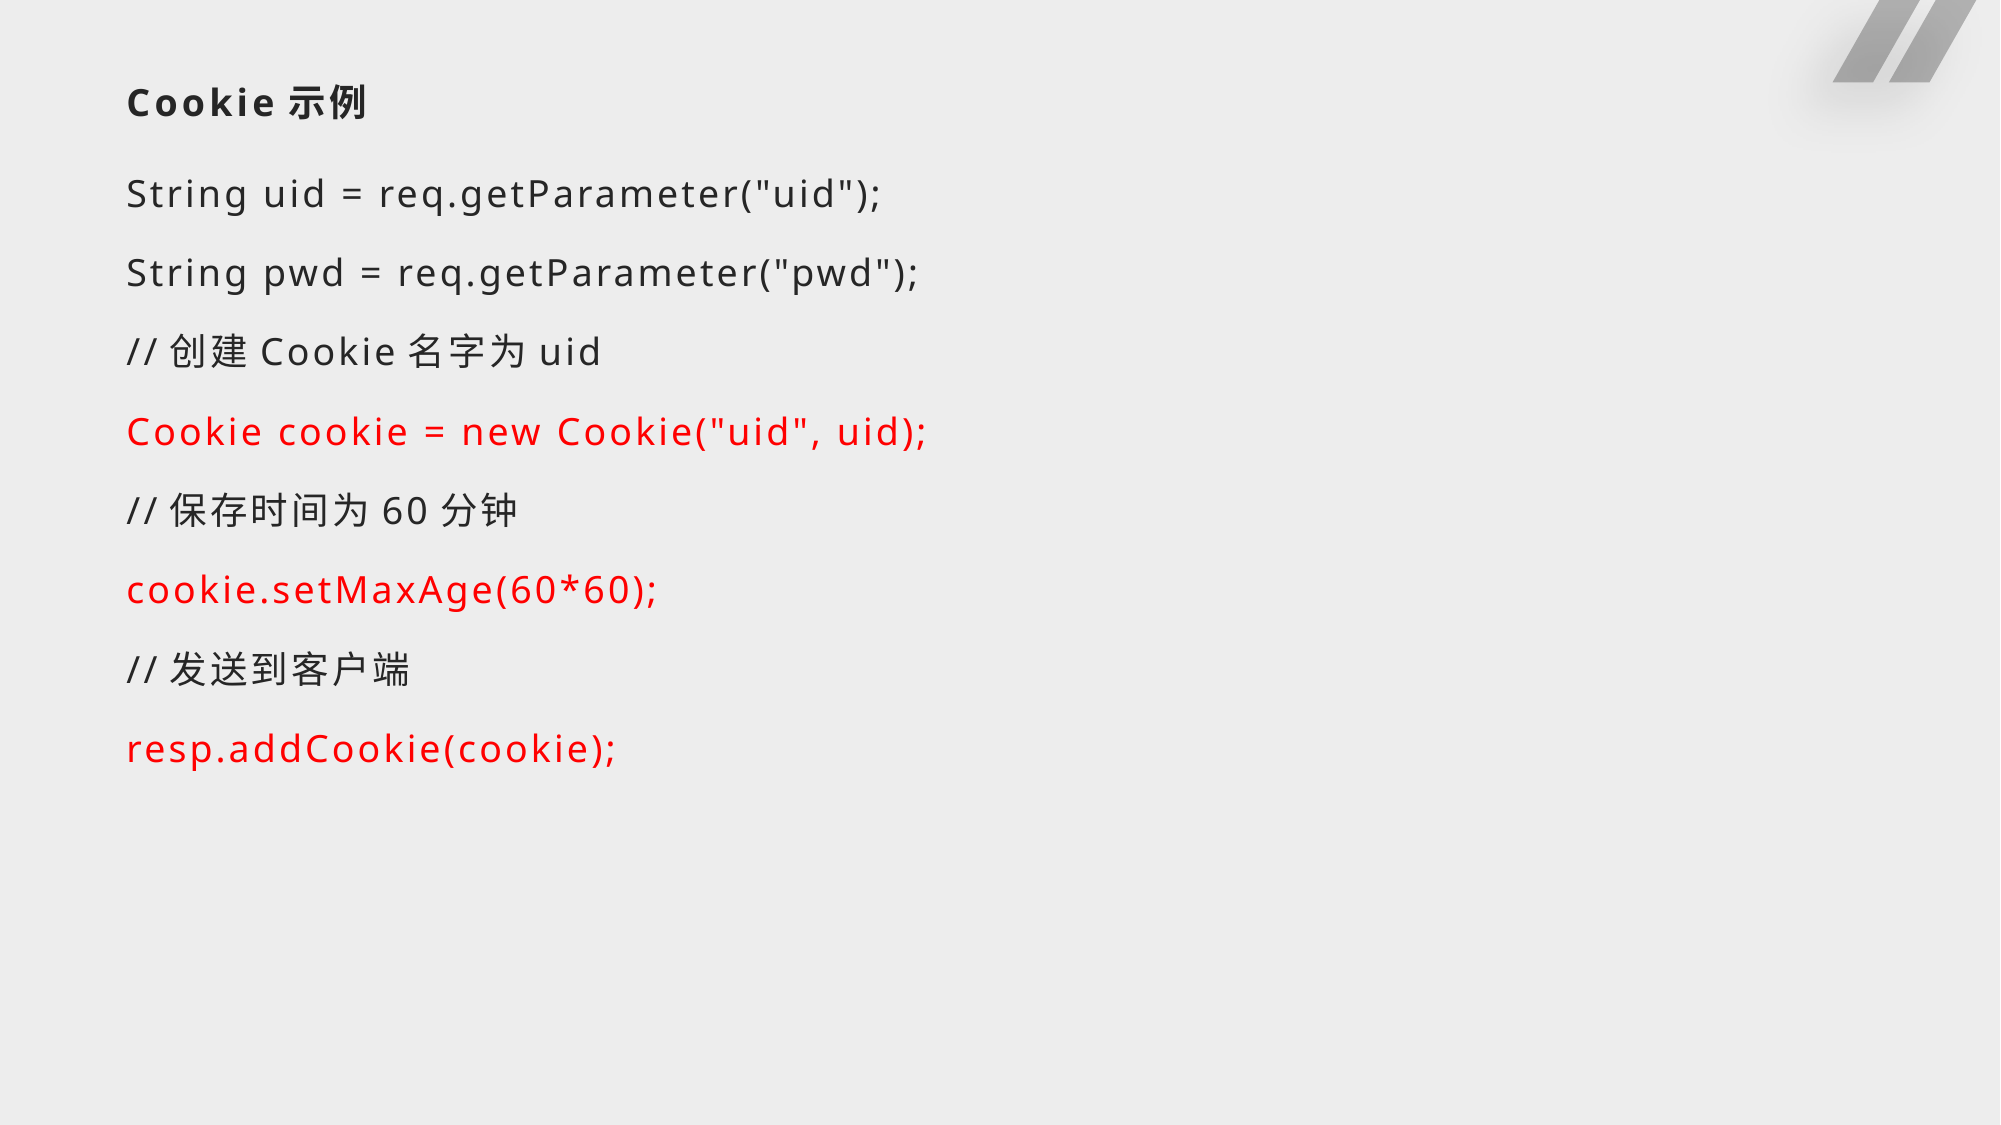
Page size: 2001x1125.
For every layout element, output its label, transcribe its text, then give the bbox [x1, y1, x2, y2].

list String uid = req.getParameter("uid"); String pwd = req.getParameter("pwd"); //创建Cookie名字为uid Cookie cookie = new Cookie("uid", uid); //保存时间为60分钟 cookie.setMaxAge(60*60); //发送到客户端 resp.addCookie(cookie); [109, 156, 1891, 1041]
title Cookie示例 [109, 72, 1891, 146]
